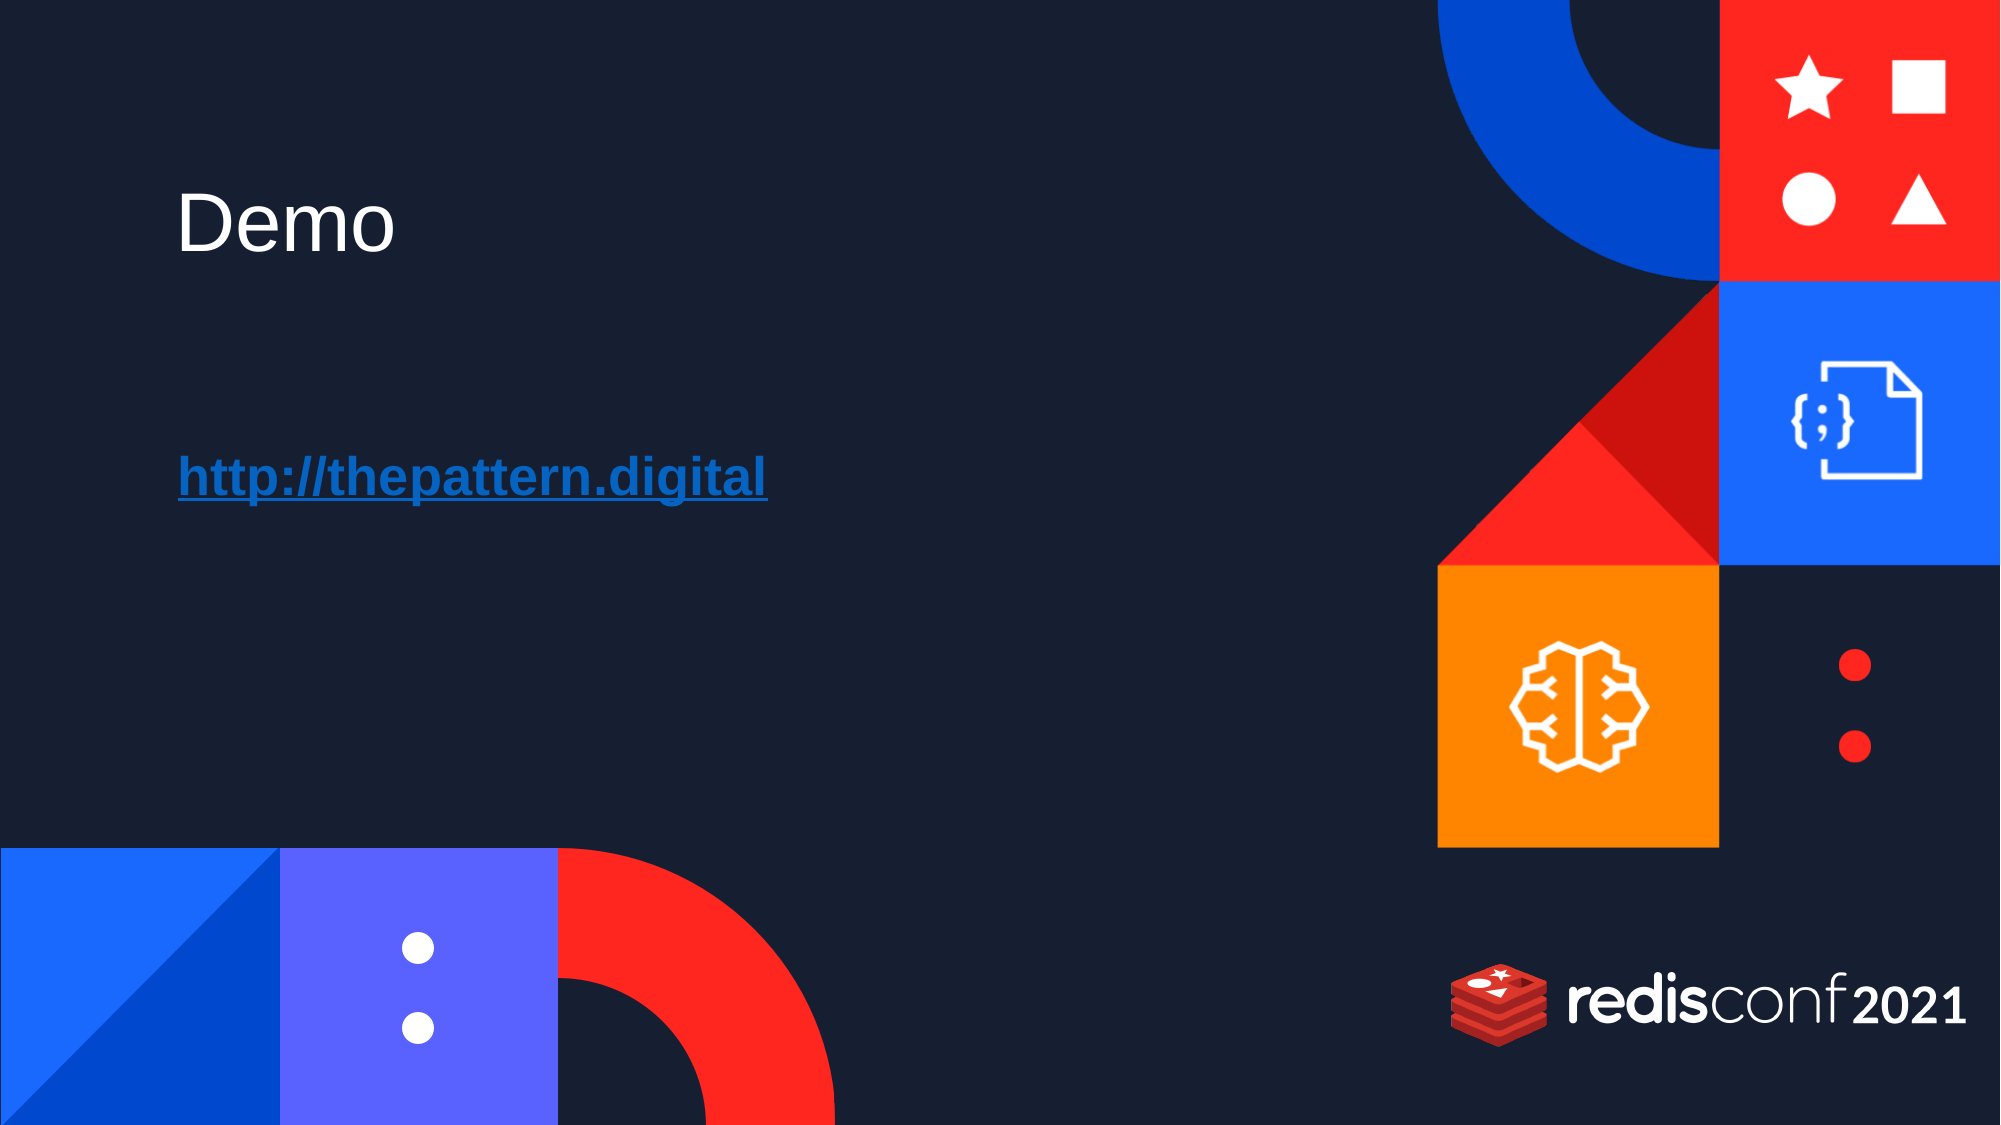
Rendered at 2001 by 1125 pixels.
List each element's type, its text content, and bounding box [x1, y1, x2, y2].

picture [1449, 961, 1967, 1048]
picture [0, 848, 835, 1125]
subtitle http://thepattern.digital [162, 419, 859, 538]
title Demo [160, 142, 1183, 383]
picture [1155, 0, 2001, 848]
